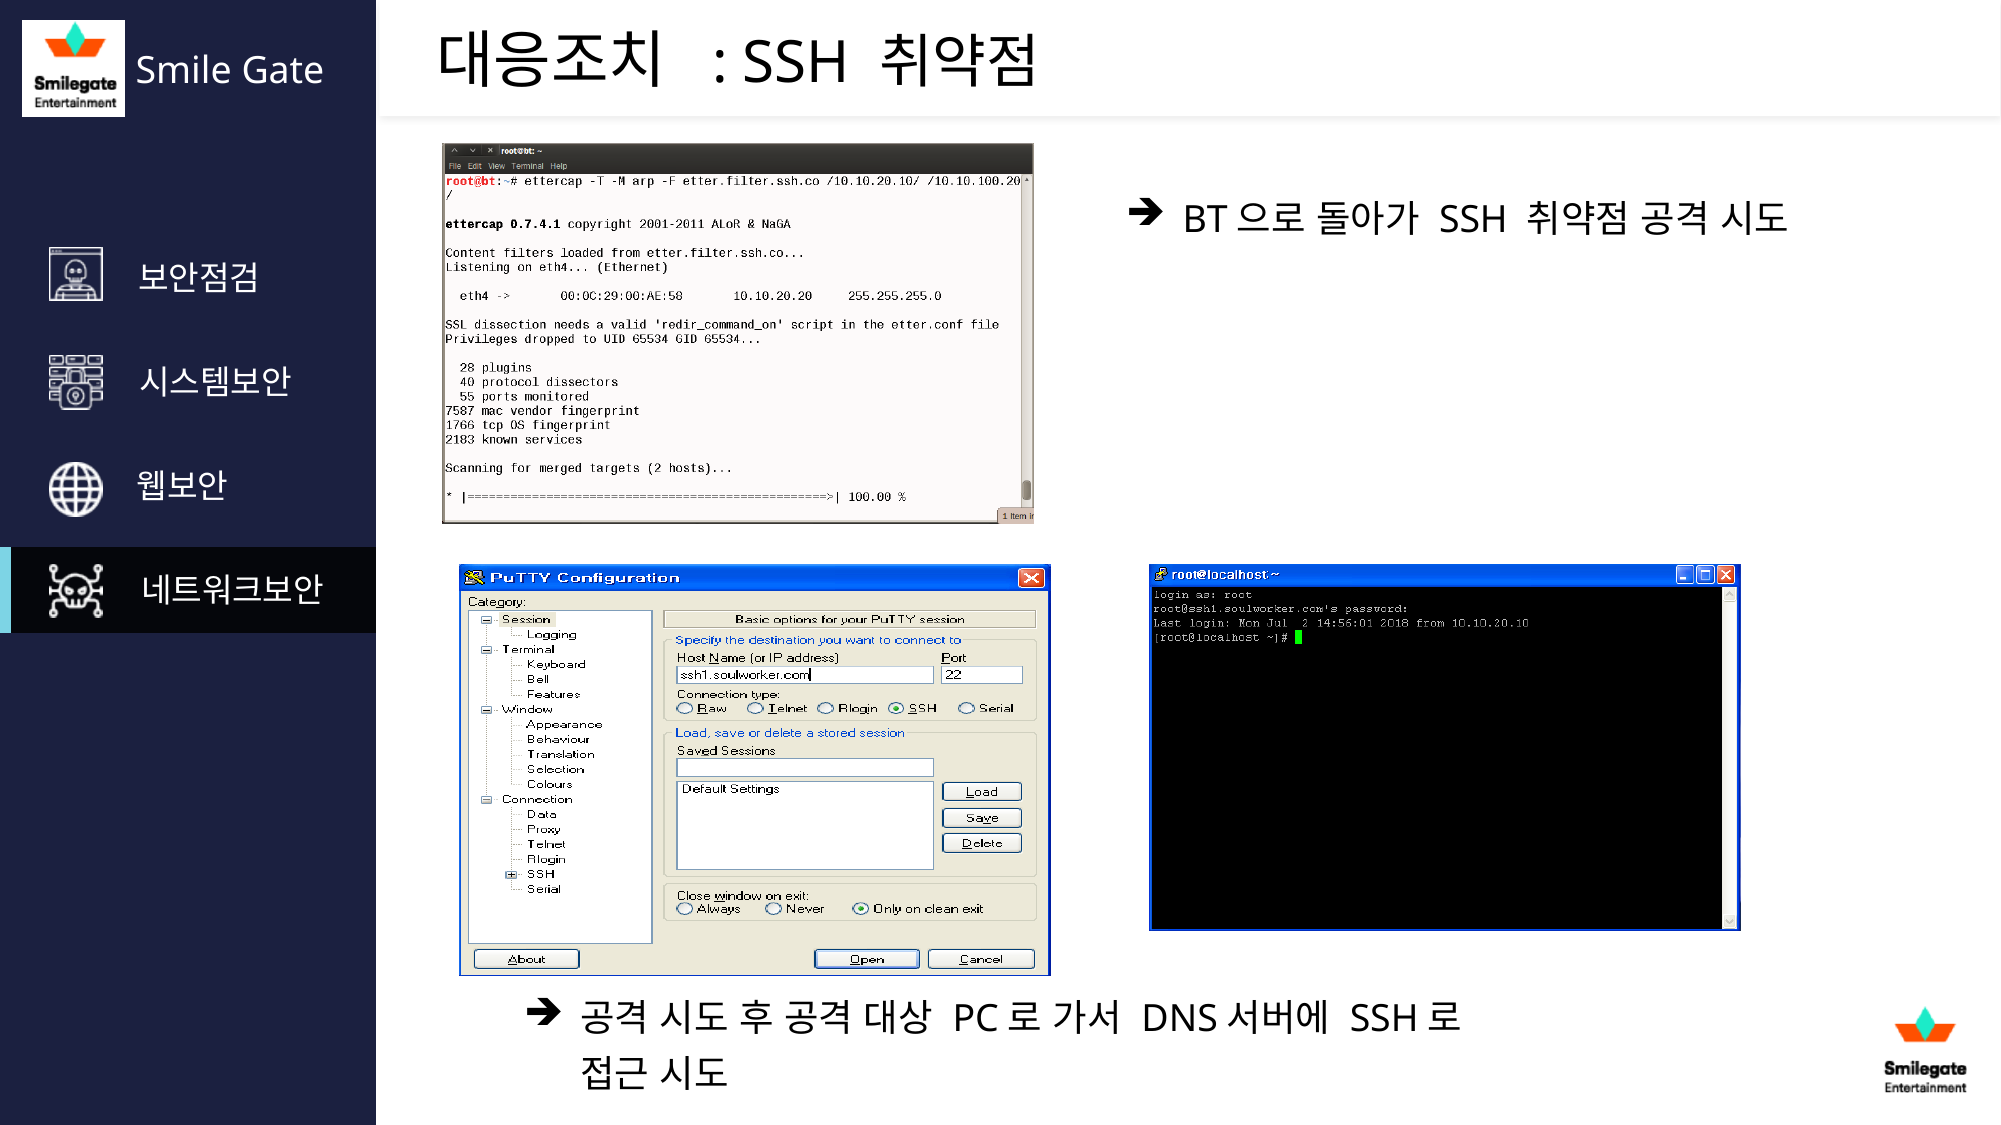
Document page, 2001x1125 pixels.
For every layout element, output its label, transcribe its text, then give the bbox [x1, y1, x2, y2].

picture [49, 462, 103, 517]
picture [49, 247, 103, 301]
picture [1149, 564, 1741, 931]
text_box BT으로 돌아가 SSH 취약점 공격 시도 [1111, 175, 1805, 247]
text_box : SSH 취약점 [697, 16, 2000, 102]
picture [459, 564, 1051, 976]
picture [22, 20, 125, 117]
picture [442, 143, 1034, 524]
picture [1872, 1005, 1975, 1102]
picture [49, 355, 103, 410]
text_box 공격 시도 후 공격 대상 PC로 가서 DNS서버에 SSH로 접근 시도 [509, 975, 1510, 1103]
picture [49, 564, 103, 618]
